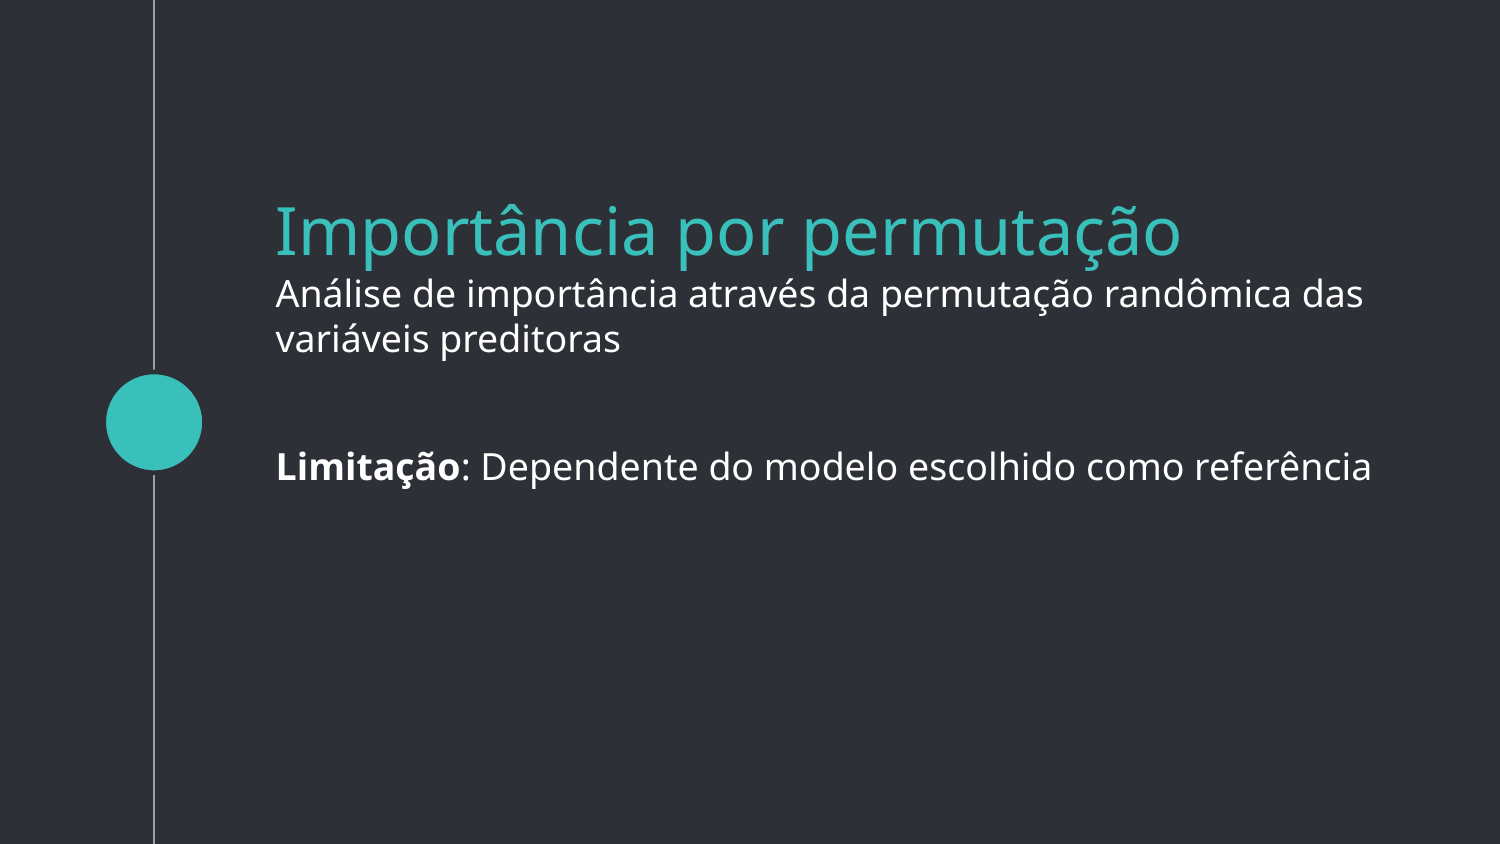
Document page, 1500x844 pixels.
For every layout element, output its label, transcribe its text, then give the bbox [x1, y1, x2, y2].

text_box [86, 373, 218, 471]
title Importância por permutação [260, 184, 1371, 255]
subtitle Análise de importância através da permutação randômica das variáveis preditoras [260, 255, 1398, 313]
text_box Limitação: Dependente do modelo escolhido como referência [260, 427, 1397, 486]
